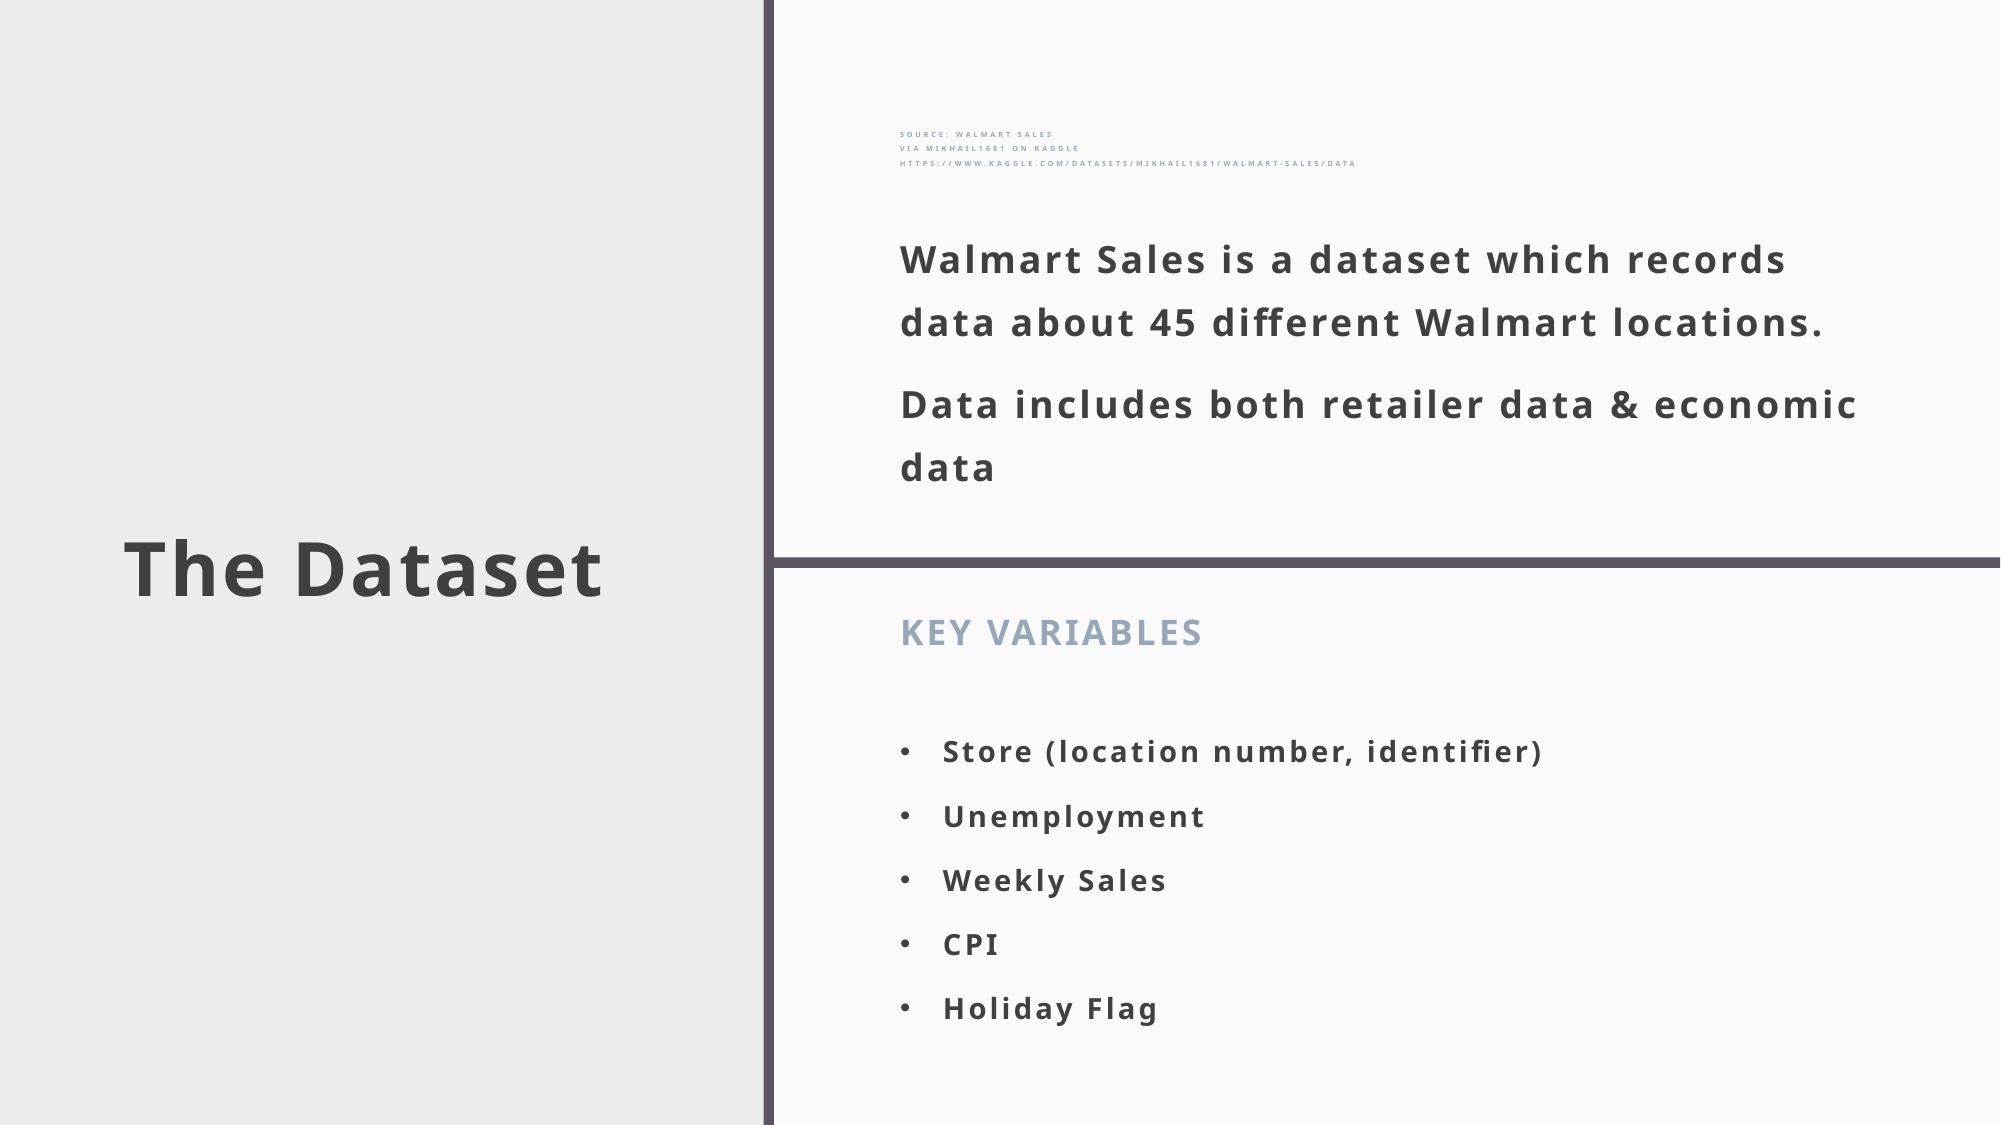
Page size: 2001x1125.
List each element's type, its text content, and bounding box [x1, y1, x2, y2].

list Store (location number, identifier) Unemployment Weekly Sales CPI Holiday Flag [881, 701, 1894, 1041]
list Source: Walmart Sales VIA Mikhail1681 on Kaggle https://www.kaggle.com/datasets/mikhail1681/walmart-sales/data [881, 108, 1894, 183]
title The Dataset [105, 115, 666, 969]
list Walmart Sales is a dataset which records data about 45 different Walmart locations. Data includes both retailer data & economic data [881, 183, 1894, 522]
list Key Variables [881, 594, 1894, 670]
